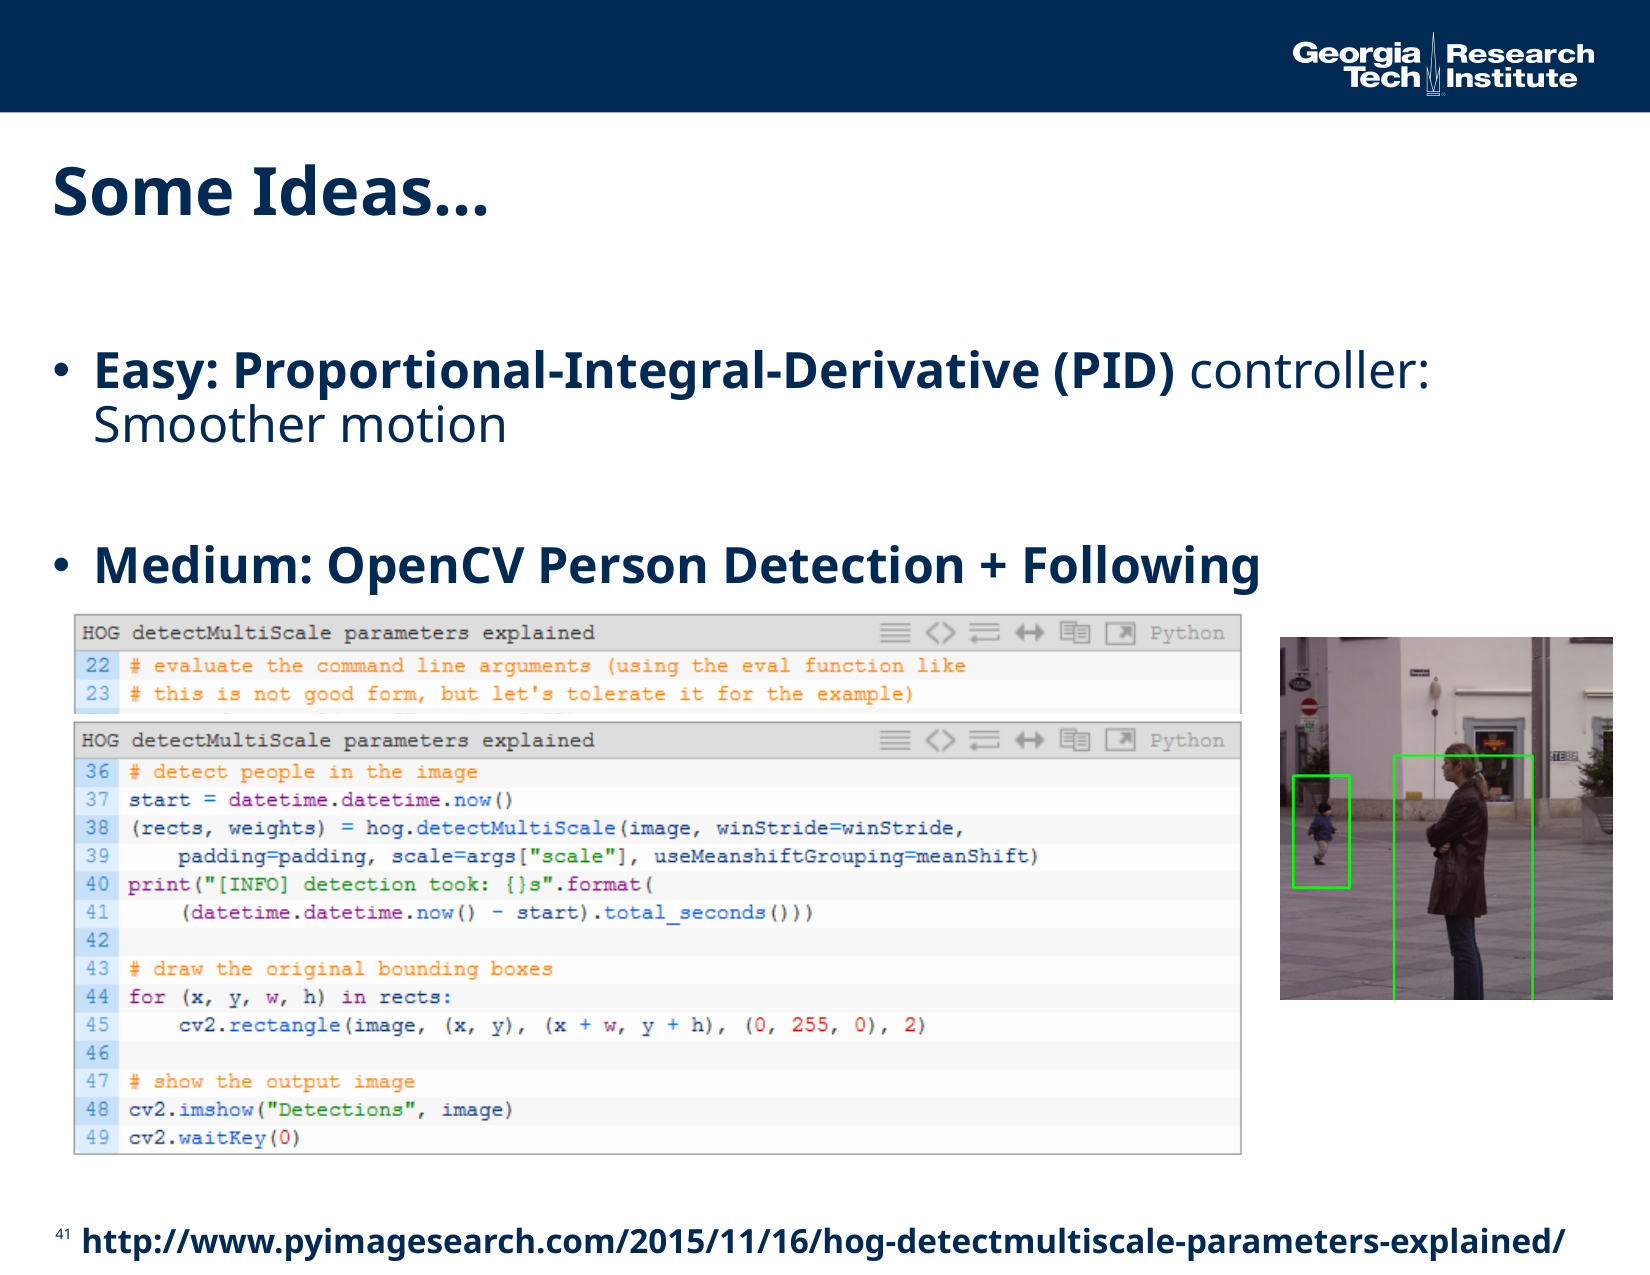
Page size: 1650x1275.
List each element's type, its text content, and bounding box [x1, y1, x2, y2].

text_box http://www.pyimagesearch.com/2015/11/16/hog-detectmultiscale-parameters-explained/ [66, 1213, 1650, 1268]
list Easy: Proportional-Integral-Derivative (PID) controller: Smoother motion Medium: OpenCV Person Detection + Following [37, 337, 1613, 1149]
title Some Ideas… [37, 150, 1613, 302]
picture [1293, 32, 1594, 96]
picture [1280, 637, 1613, 1001]
picture [65, 608, 1253, 1163]
